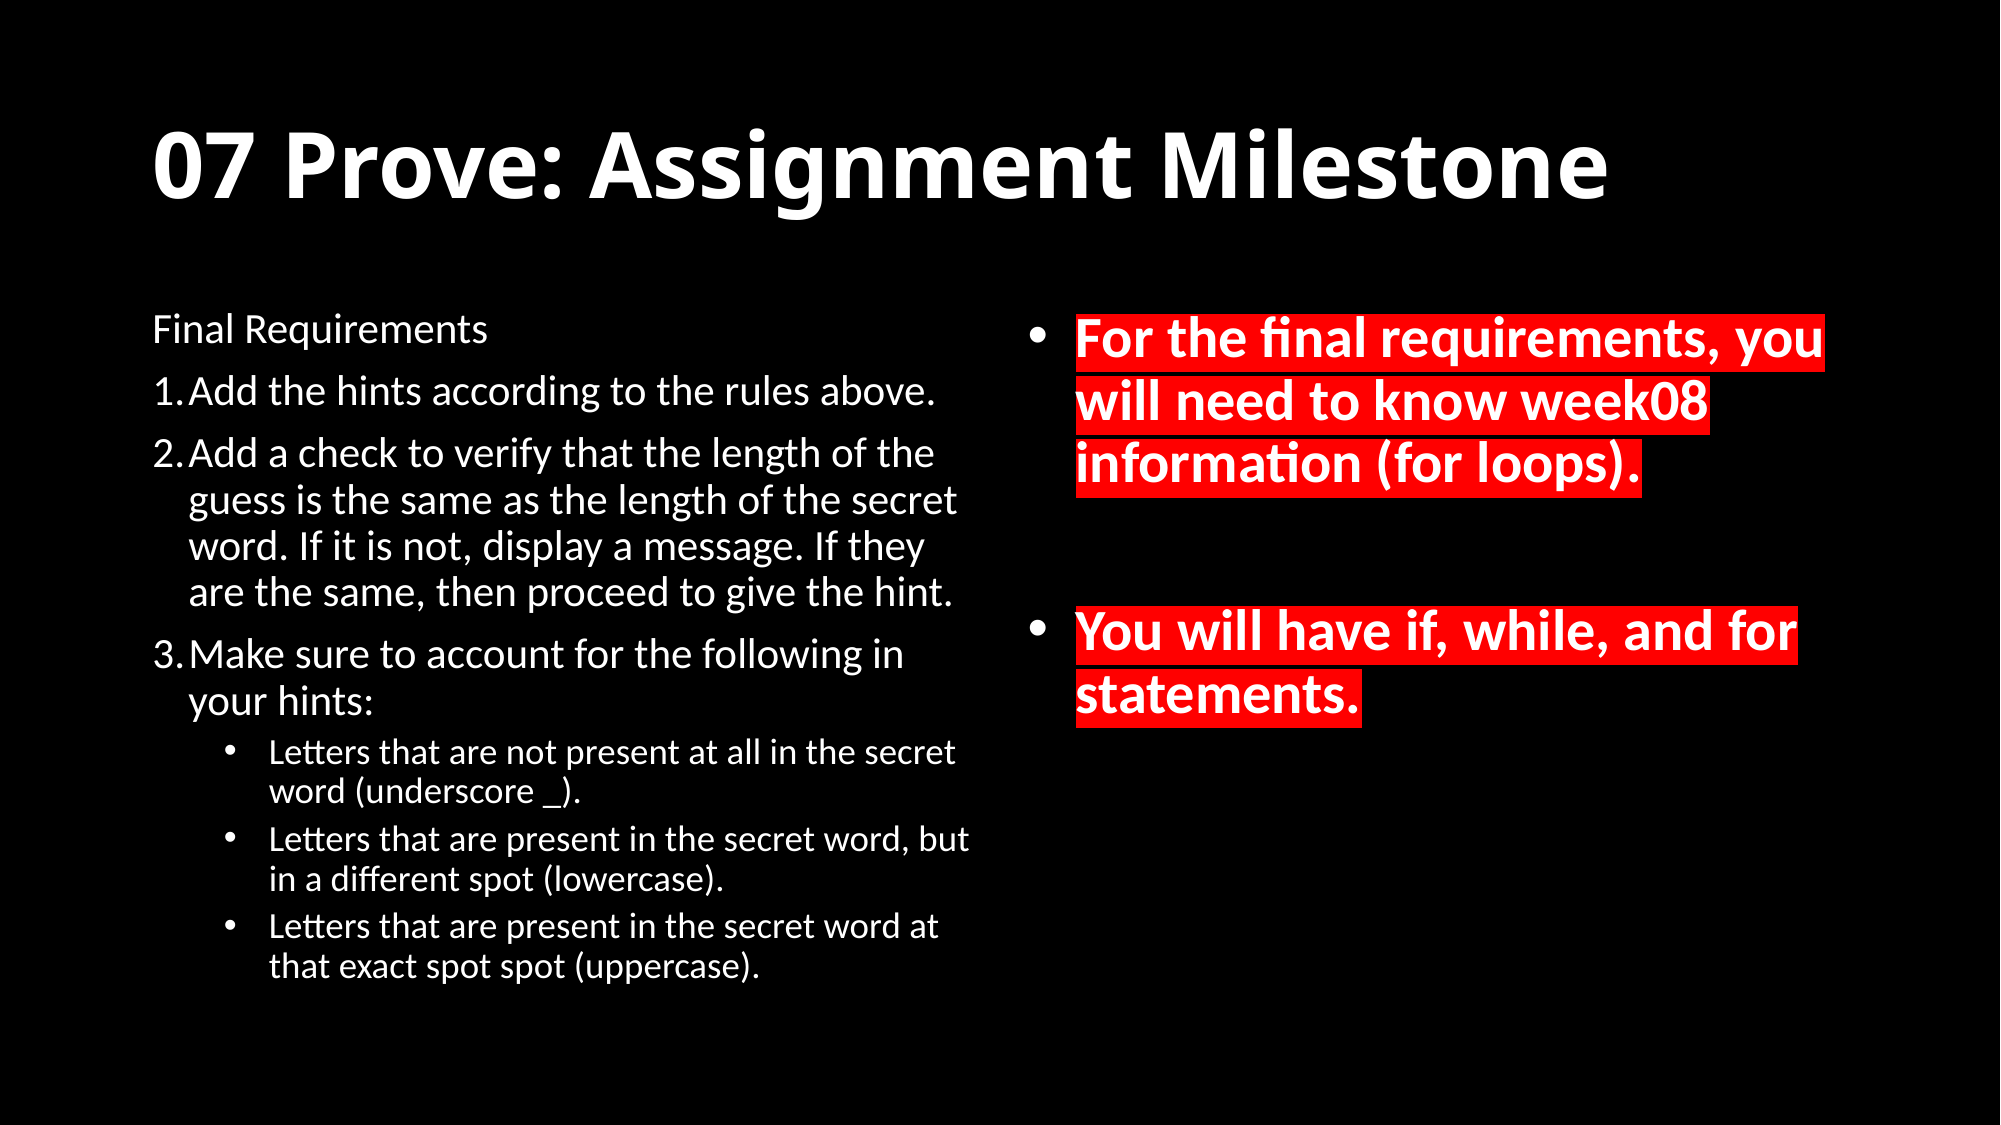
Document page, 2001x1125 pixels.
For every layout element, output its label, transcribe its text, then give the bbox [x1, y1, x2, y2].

list Final Requirements Add the hints according to the rules above. Add a check to verify that the length of the guess is the same as the length of the secret word. If it is not, display a message. If they are the same, then proceed to give the hint. Make sure to account for the following in your hints: Letters that are not present at all in the secret word (underscore _). Letters that are present in the secret word, but in a different spot (lowercase). Letters that are present in the secret word at that exact spot spot (uppercase). [137, 299, 988, 1014]
list For the final requirements, you will need to know week08 information (for loops). You will have if, while, and for statements. [1012, 299, 1863, 1014]
title 07 Prove: Assignment Milestone [137, 59, 1863, 278]
